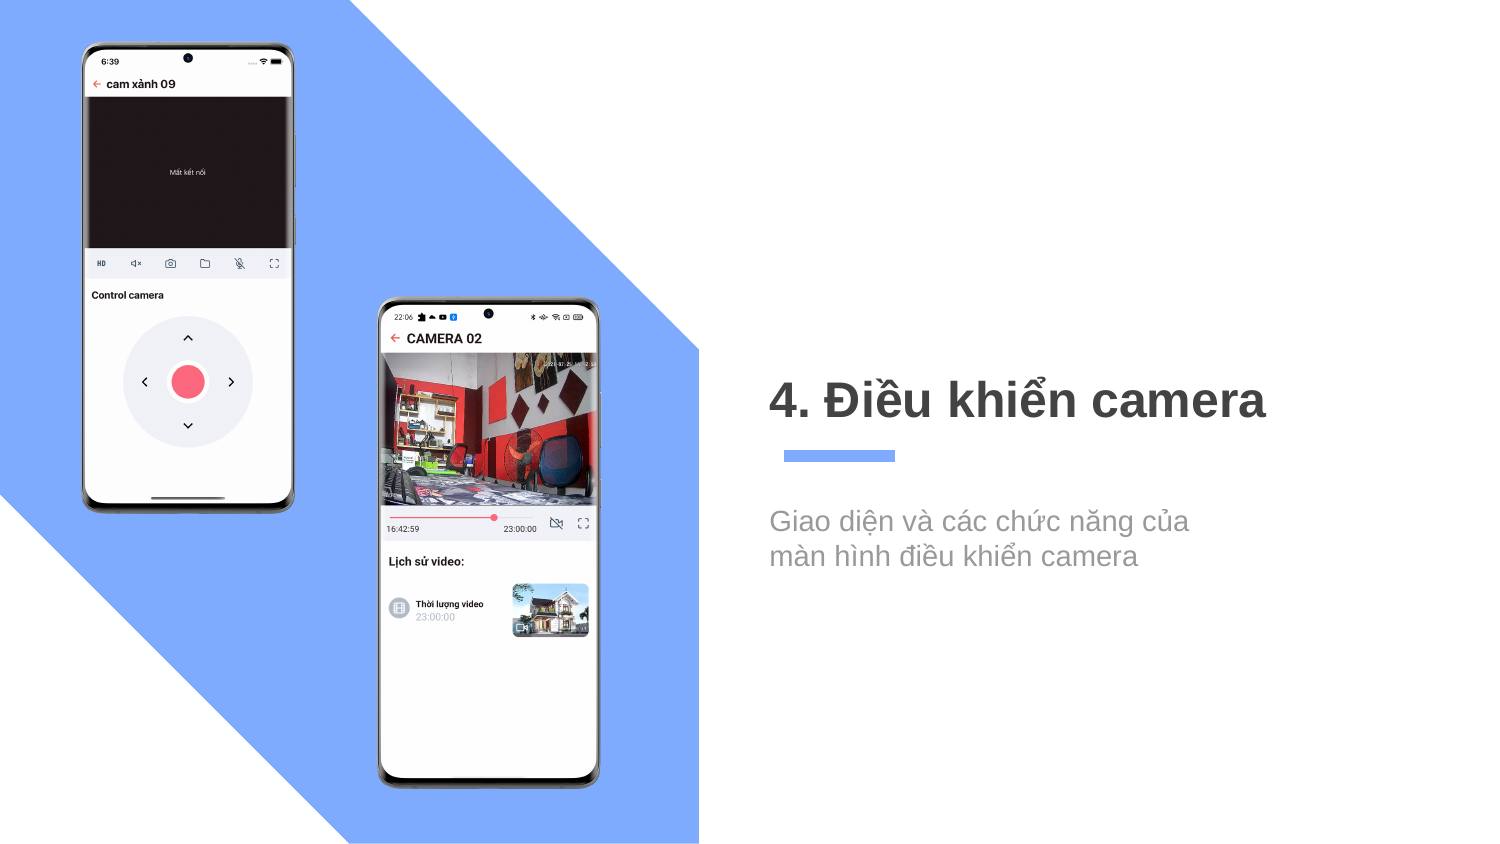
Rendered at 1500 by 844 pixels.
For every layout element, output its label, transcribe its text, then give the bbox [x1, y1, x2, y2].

subtitle Giao diện và các chức năng của màn hình điều khiển camera [754, 486, 1234, 748]
picture [0, 0, 685, 833]
title 4. Điều khiển camera [754, 244, 1344, 443]
